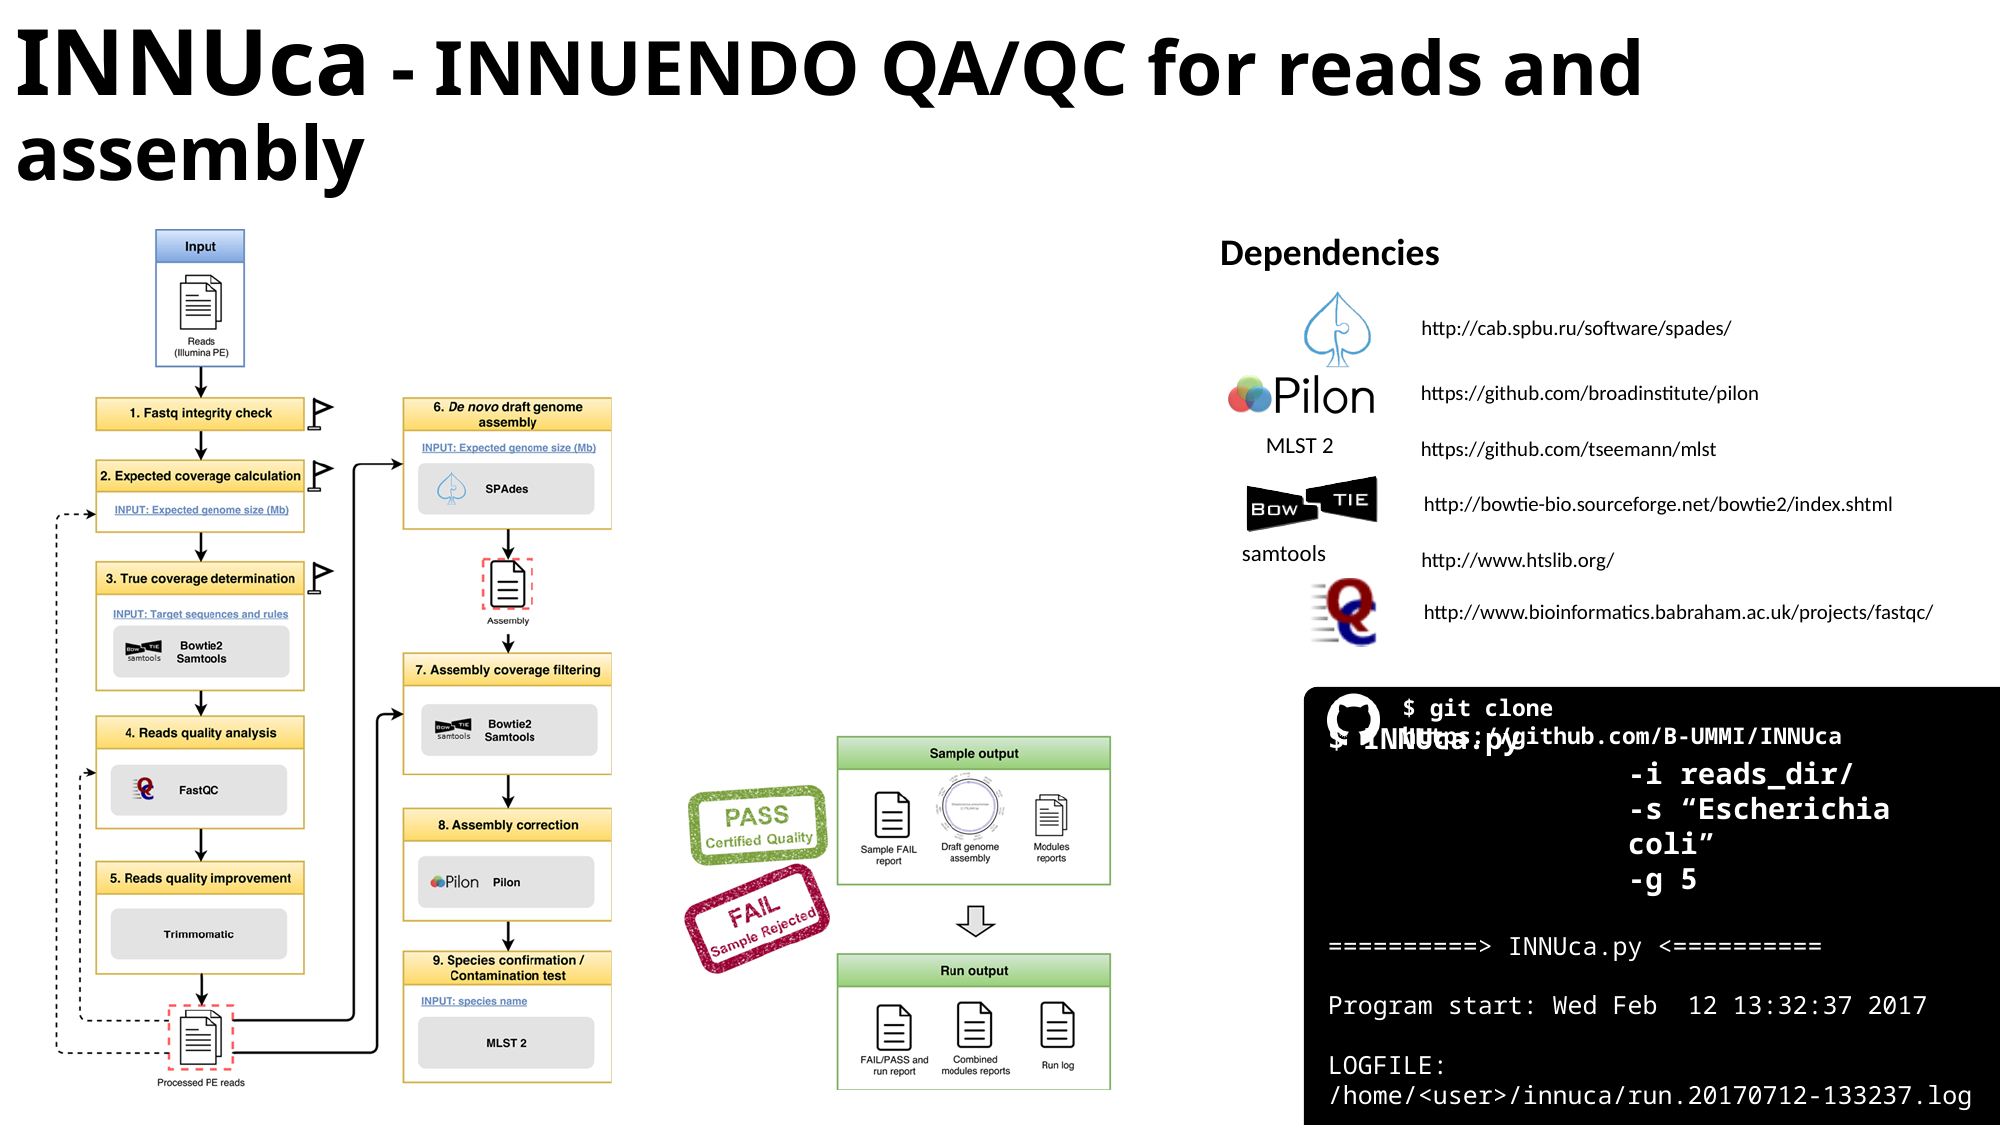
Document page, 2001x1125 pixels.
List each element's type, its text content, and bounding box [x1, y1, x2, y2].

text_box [1226, 475, 1954, 647]
picture [1327, 693, 1380, 746]
text_box Dependencies [1205, 221, 1470, 281]
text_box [1298, 686, 2000, 1125]
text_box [1226, 285, 1778, 469]
title INNUca - INNUENDO QA/QC for reads and assembly [0, 0, 1725, 216]
picture [670, 731, 1233, 1090]
picture [50, 229, 612, 1090]
